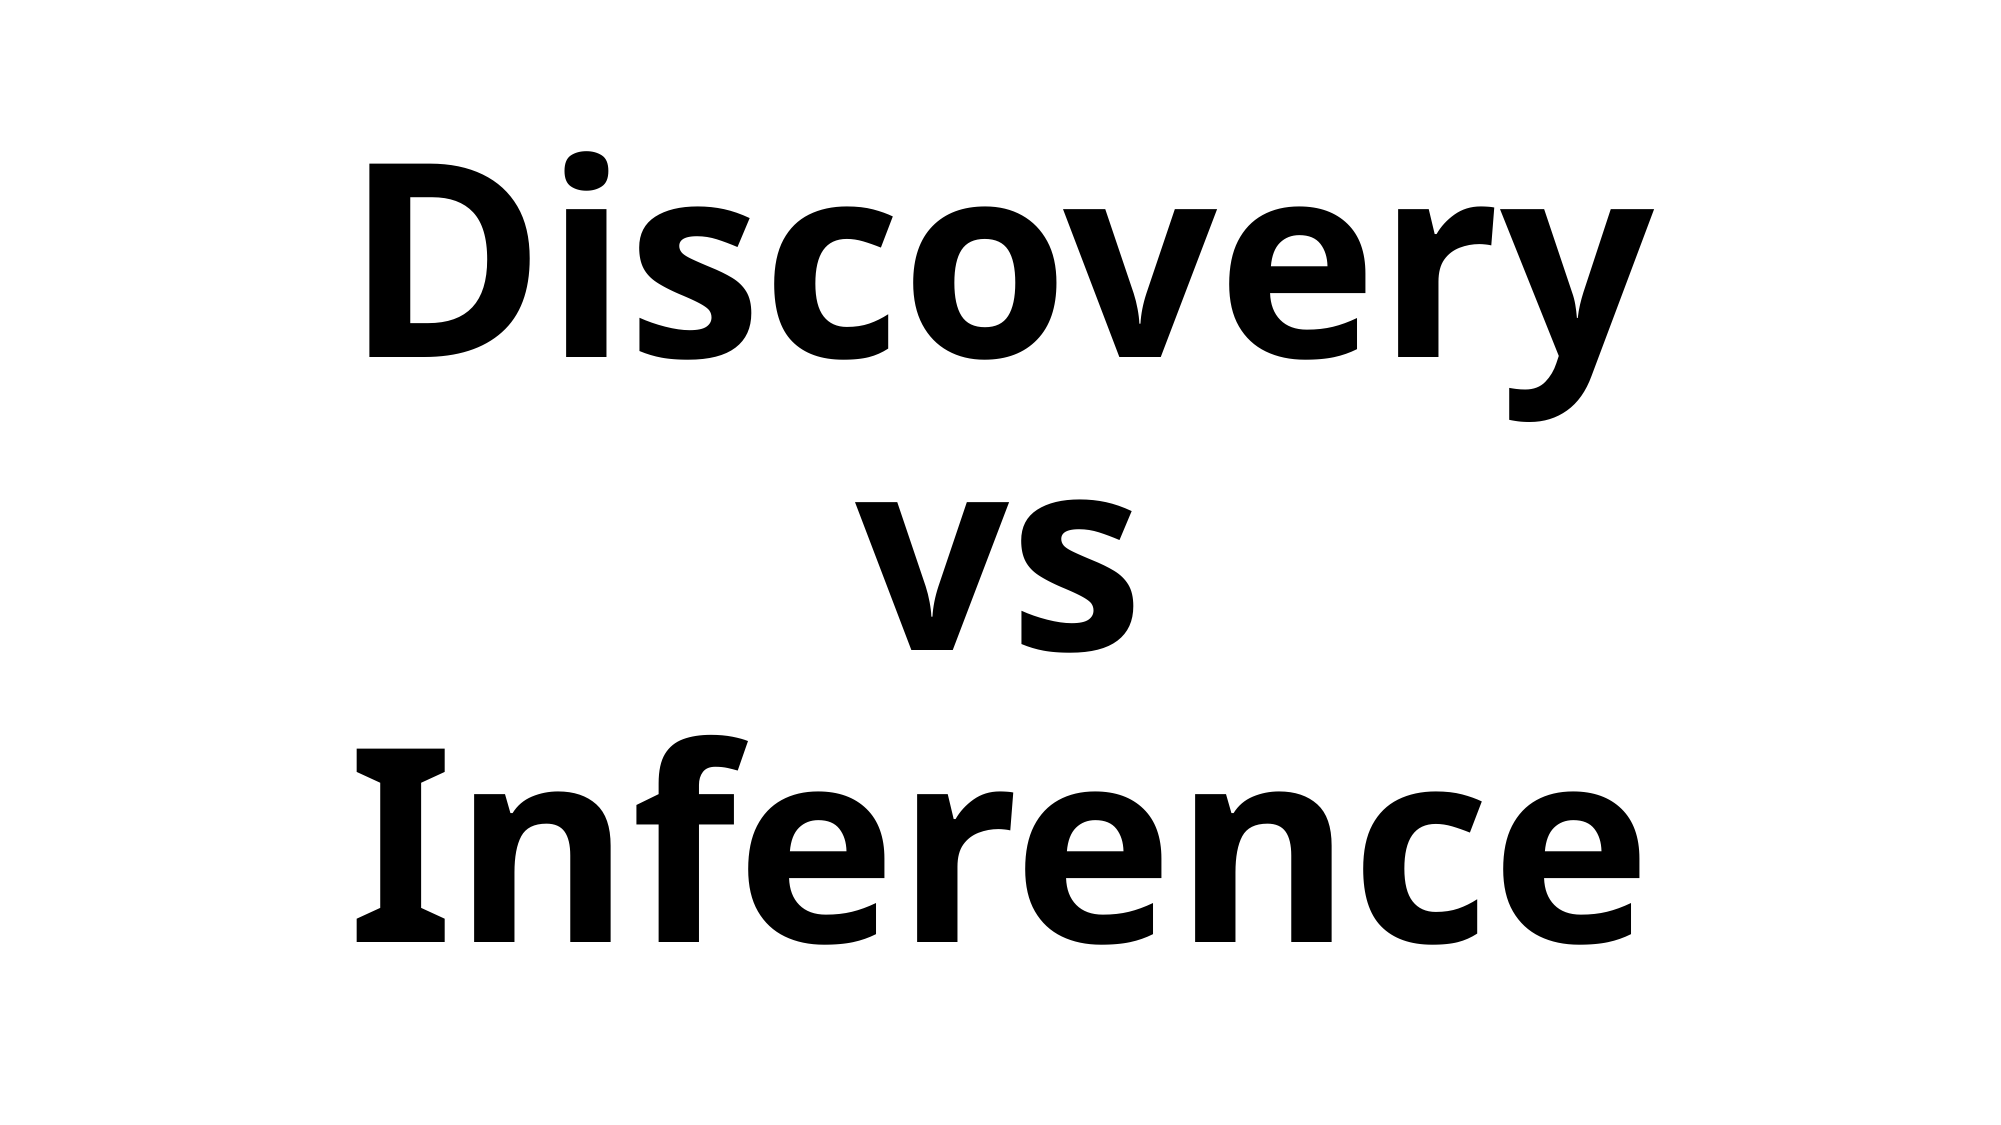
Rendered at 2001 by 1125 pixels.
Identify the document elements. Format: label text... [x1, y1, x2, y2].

title Discovery vs Inference [0, 0, 2000, 1125]
